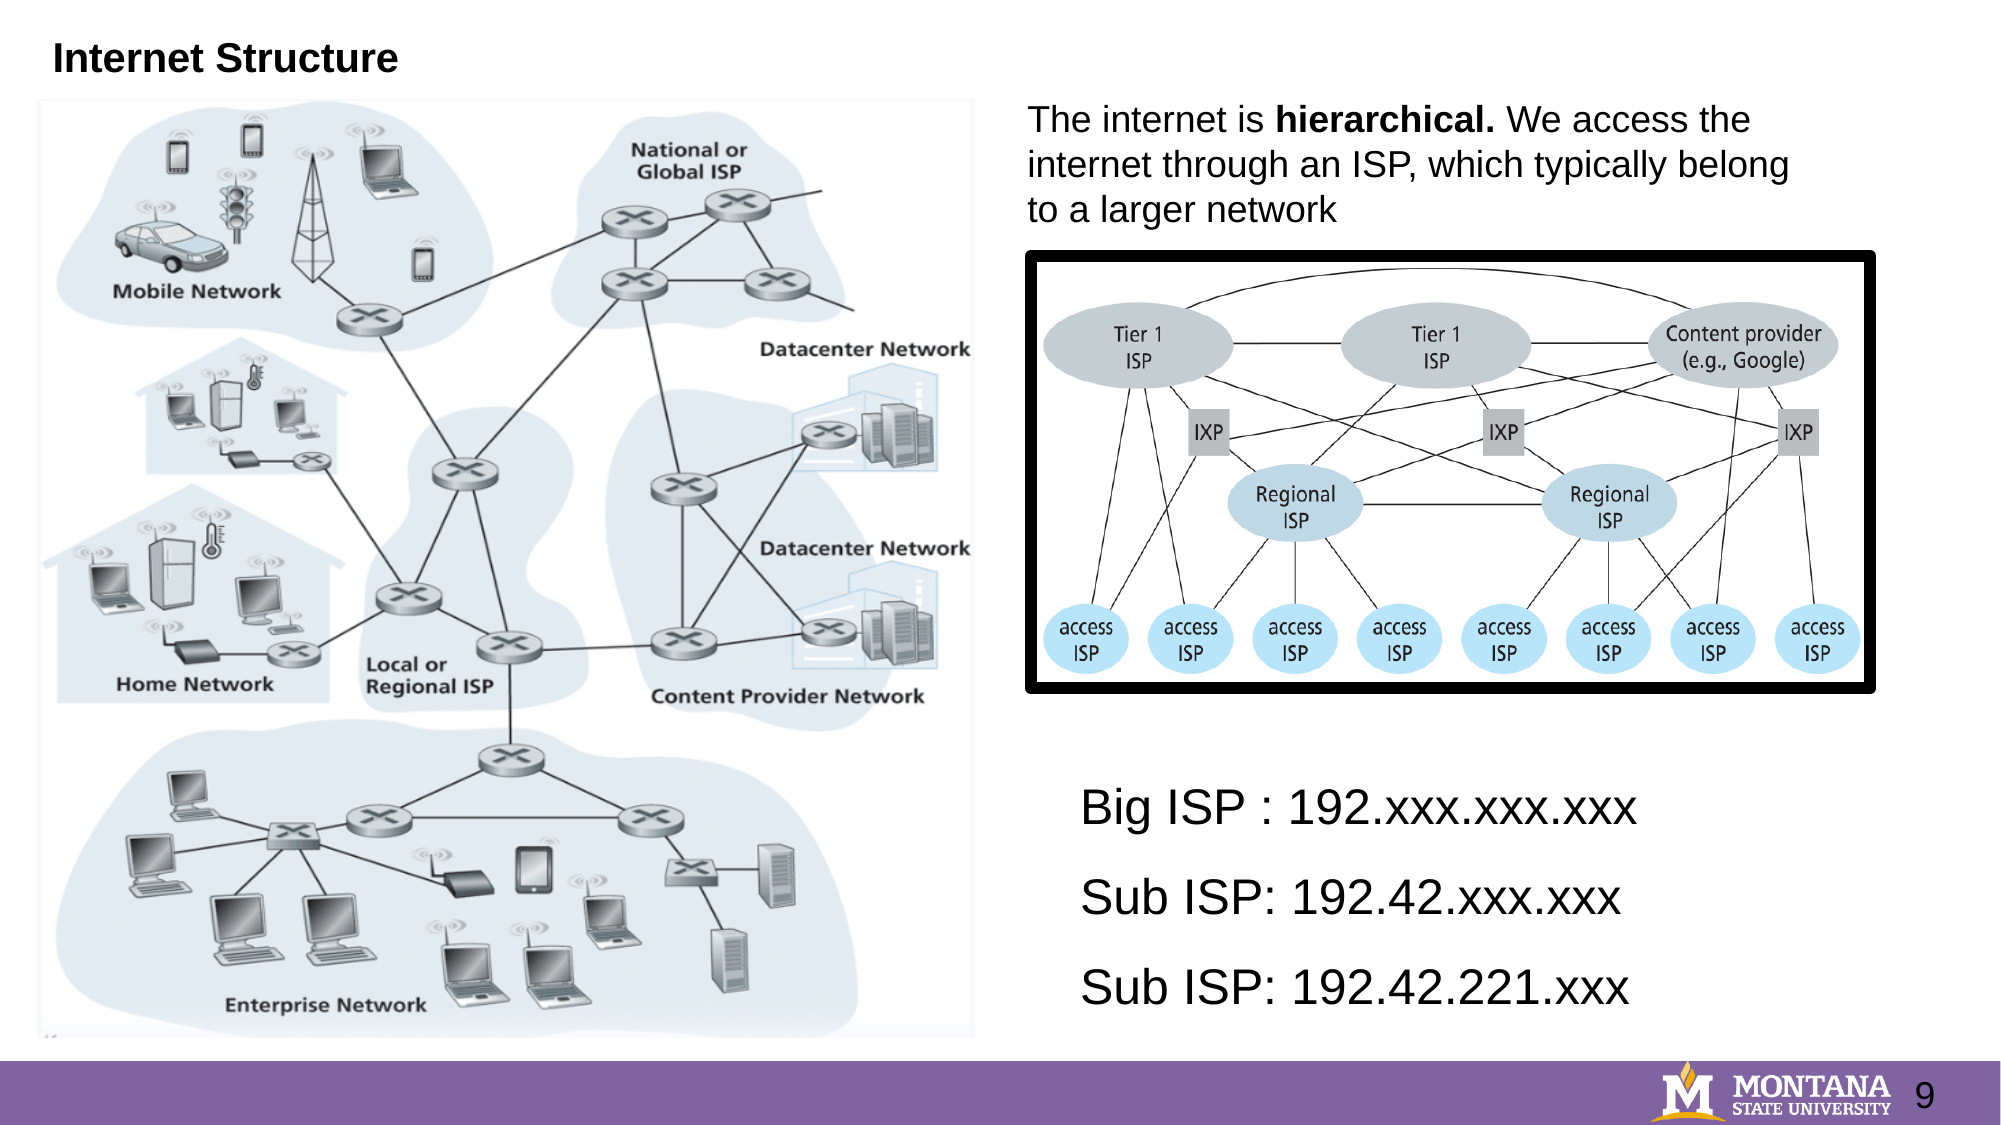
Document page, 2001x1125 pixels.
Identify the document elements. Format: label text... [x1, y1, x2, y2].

text_box Big ISP : 192.xxx.xxx.xxx Sub ISP: 192.42.xxx.xxx Sub ISP: 192.42.221.xxx [1065, 737, 1654, 1023]
text_box The internet is hierarchical. We access the internet through an ISP, which typically belong to a larger network [1012, 87, 1839, 238]
picture [37, 99, 975, 1038]
slide_number 9 [1887, 1072, 1994, 1125]
picture [1037, 262, 1864, 683]
title Internet Structure [16, 16, 940, 220]
picture [1650, 1060, 1891, 1122]
